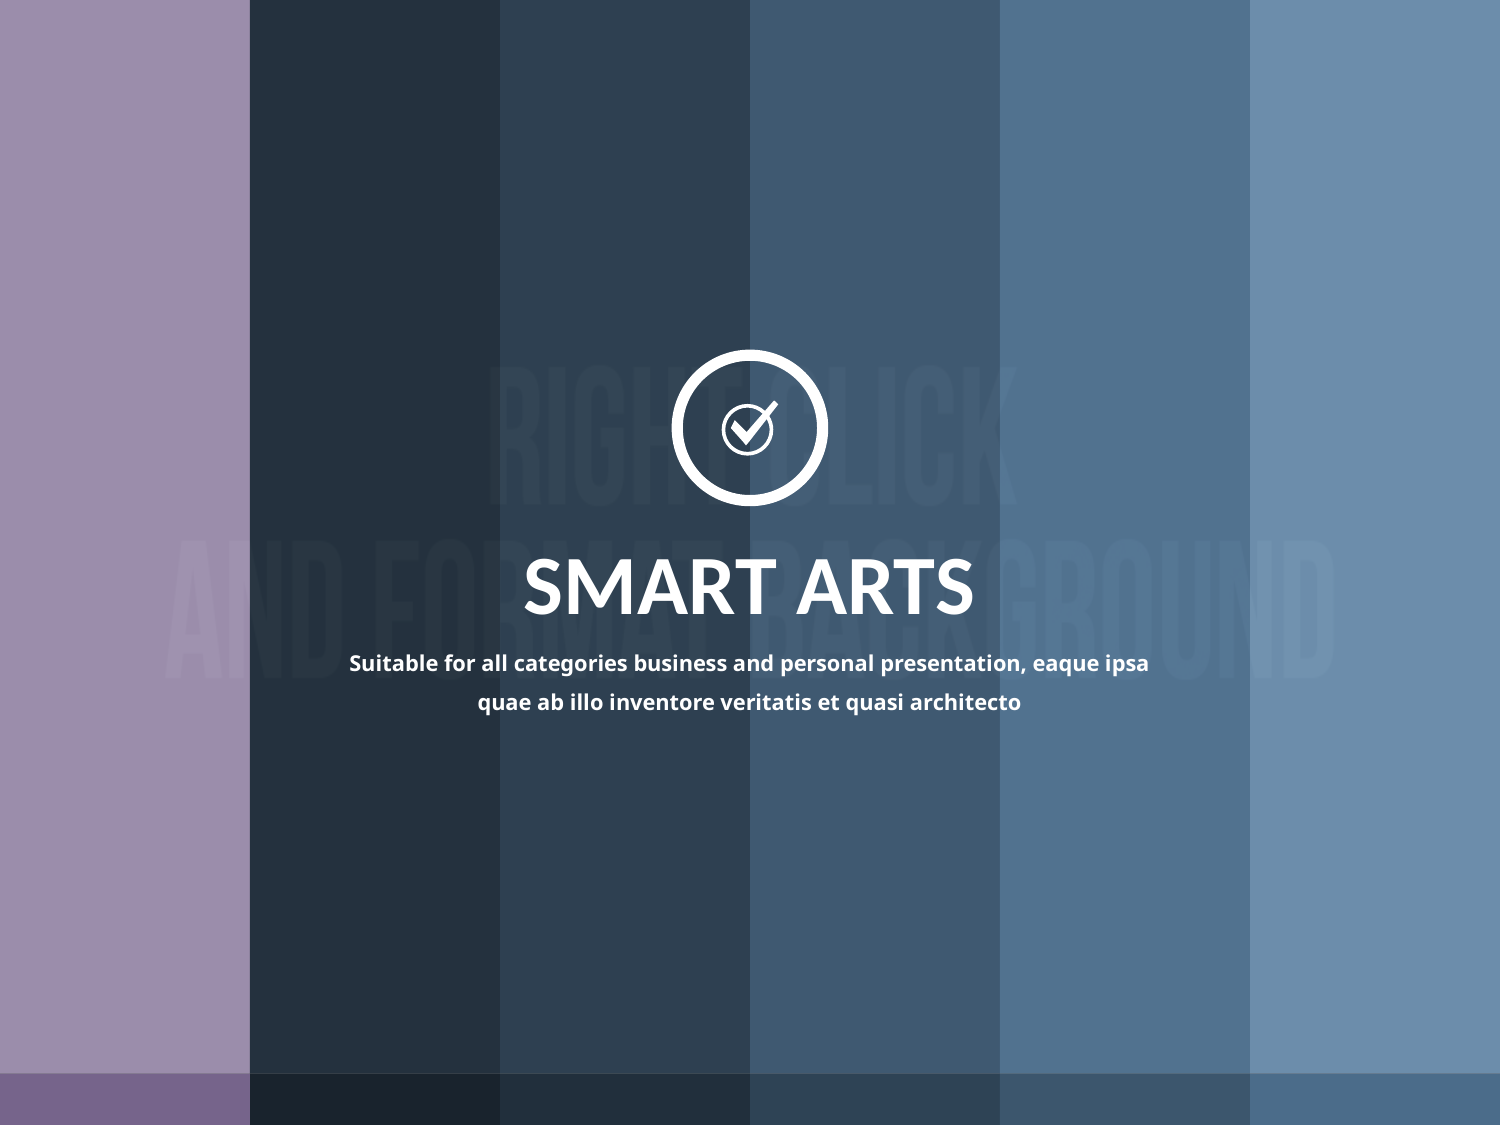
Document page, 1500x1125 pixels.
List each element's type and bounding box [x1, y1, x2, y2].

text_box [0, 0, 1500, 1125]
